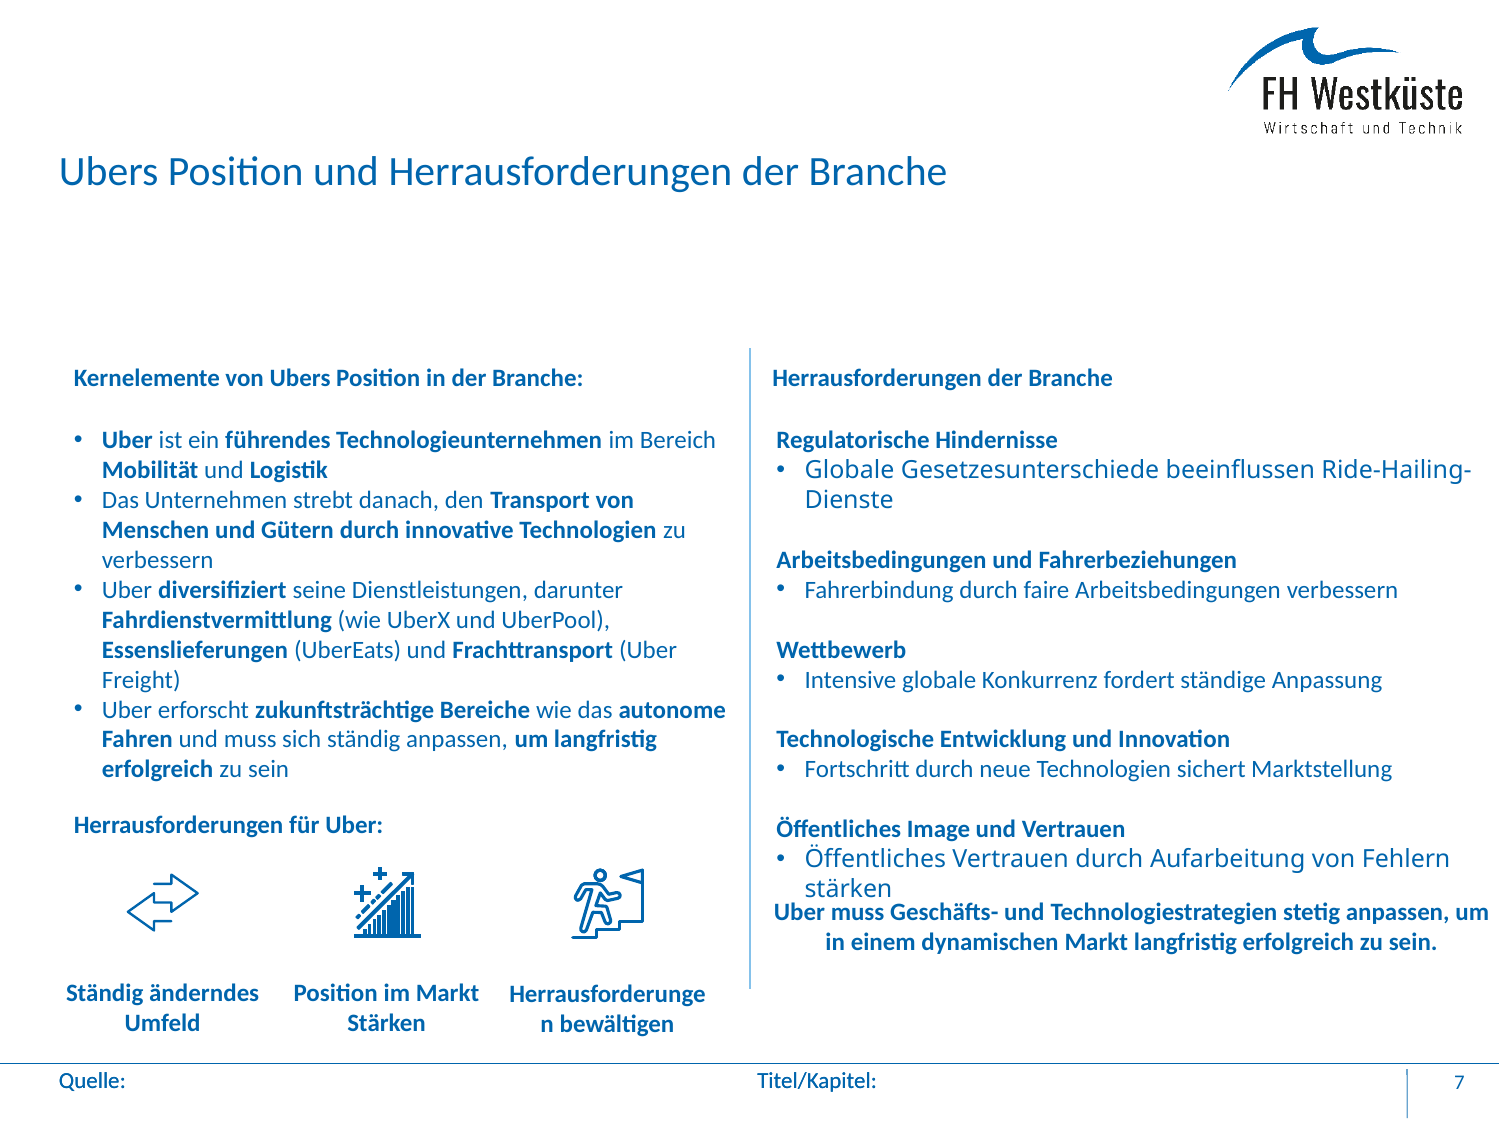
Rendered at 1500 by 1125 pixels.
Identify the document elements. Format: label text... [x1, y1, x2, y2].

text_box Regulatorische Hindernisse Globale Gesetzesunterschiede beeinflussen Ride-Hailing-Dienste Arbeitsbedingungen und Fahrerbeziehungen Fahrerbindung durch faire Arbeitsbedingungen verbessern Wettbewerb Intensive globale Konkurrenz fordert ständige Anpassung Technologische Entwicklung und Innovation Fortschritt durch neue Technologien sichert Marktstellung Öffentliches Image und Vertrauen Öffentliches Vertrauen durch Aufarbeitung von Fehlern stärken [761, 416, 1500, 888]
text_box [354, 867, 421, 938]
text_box Uber muss Geschäfts- und Technologiestrategien stetig anpassen, um in einem dynamischen Markt langfristig erfolgreich zu sein. [753, 888, 1500, 963]
text_box Herrausforderungen bewältigen [487, 969, 728, 1045]
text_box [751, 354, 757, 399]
text_box Uber ist ein führendes Technologieunternehmen im Bereich Mobilität und Logistik Das Unternehmen strebt danach, den Transport von Menschen und Gütern durch innovative Technologien zu verbessern Uber diversifiziert seine Dienstleistungen, darunter Fahrdienstvermittlung (wie UberX und UberPool), Essenslieferungen (UberEats) und Frachttransport (Uber Freight) Uber erforscht zukunftsträchtige Bereiche wie das autonome Fahren und muss sich ständig anpassen, um langfristig erfolgreich zu sein [58, 416, 743, 791]
text_box Herrausforderungen der Branche [757, 354, 1500, 399]
text_box [127, 874, 198, 931]
text_box Position im Markt Stärken [267, 969, 487, 1044]
text_box Kernelemente von Ubers Position in der Branche: [58, 354, 749, 399]
text_box Ständig änderndes Umfeld [45, 969, 267, 1044]
list Ubers Position und Herrausforderungen der Branche [59, 149, 1465, 197]
text_box Herrausforderungen für Uber: [58, 800, 555, 846]
picture [1219, 19, 1474, 147]
slide_number 7 [1414, 1069, 1465, 1099]
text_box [572, 870, 643, 938]
